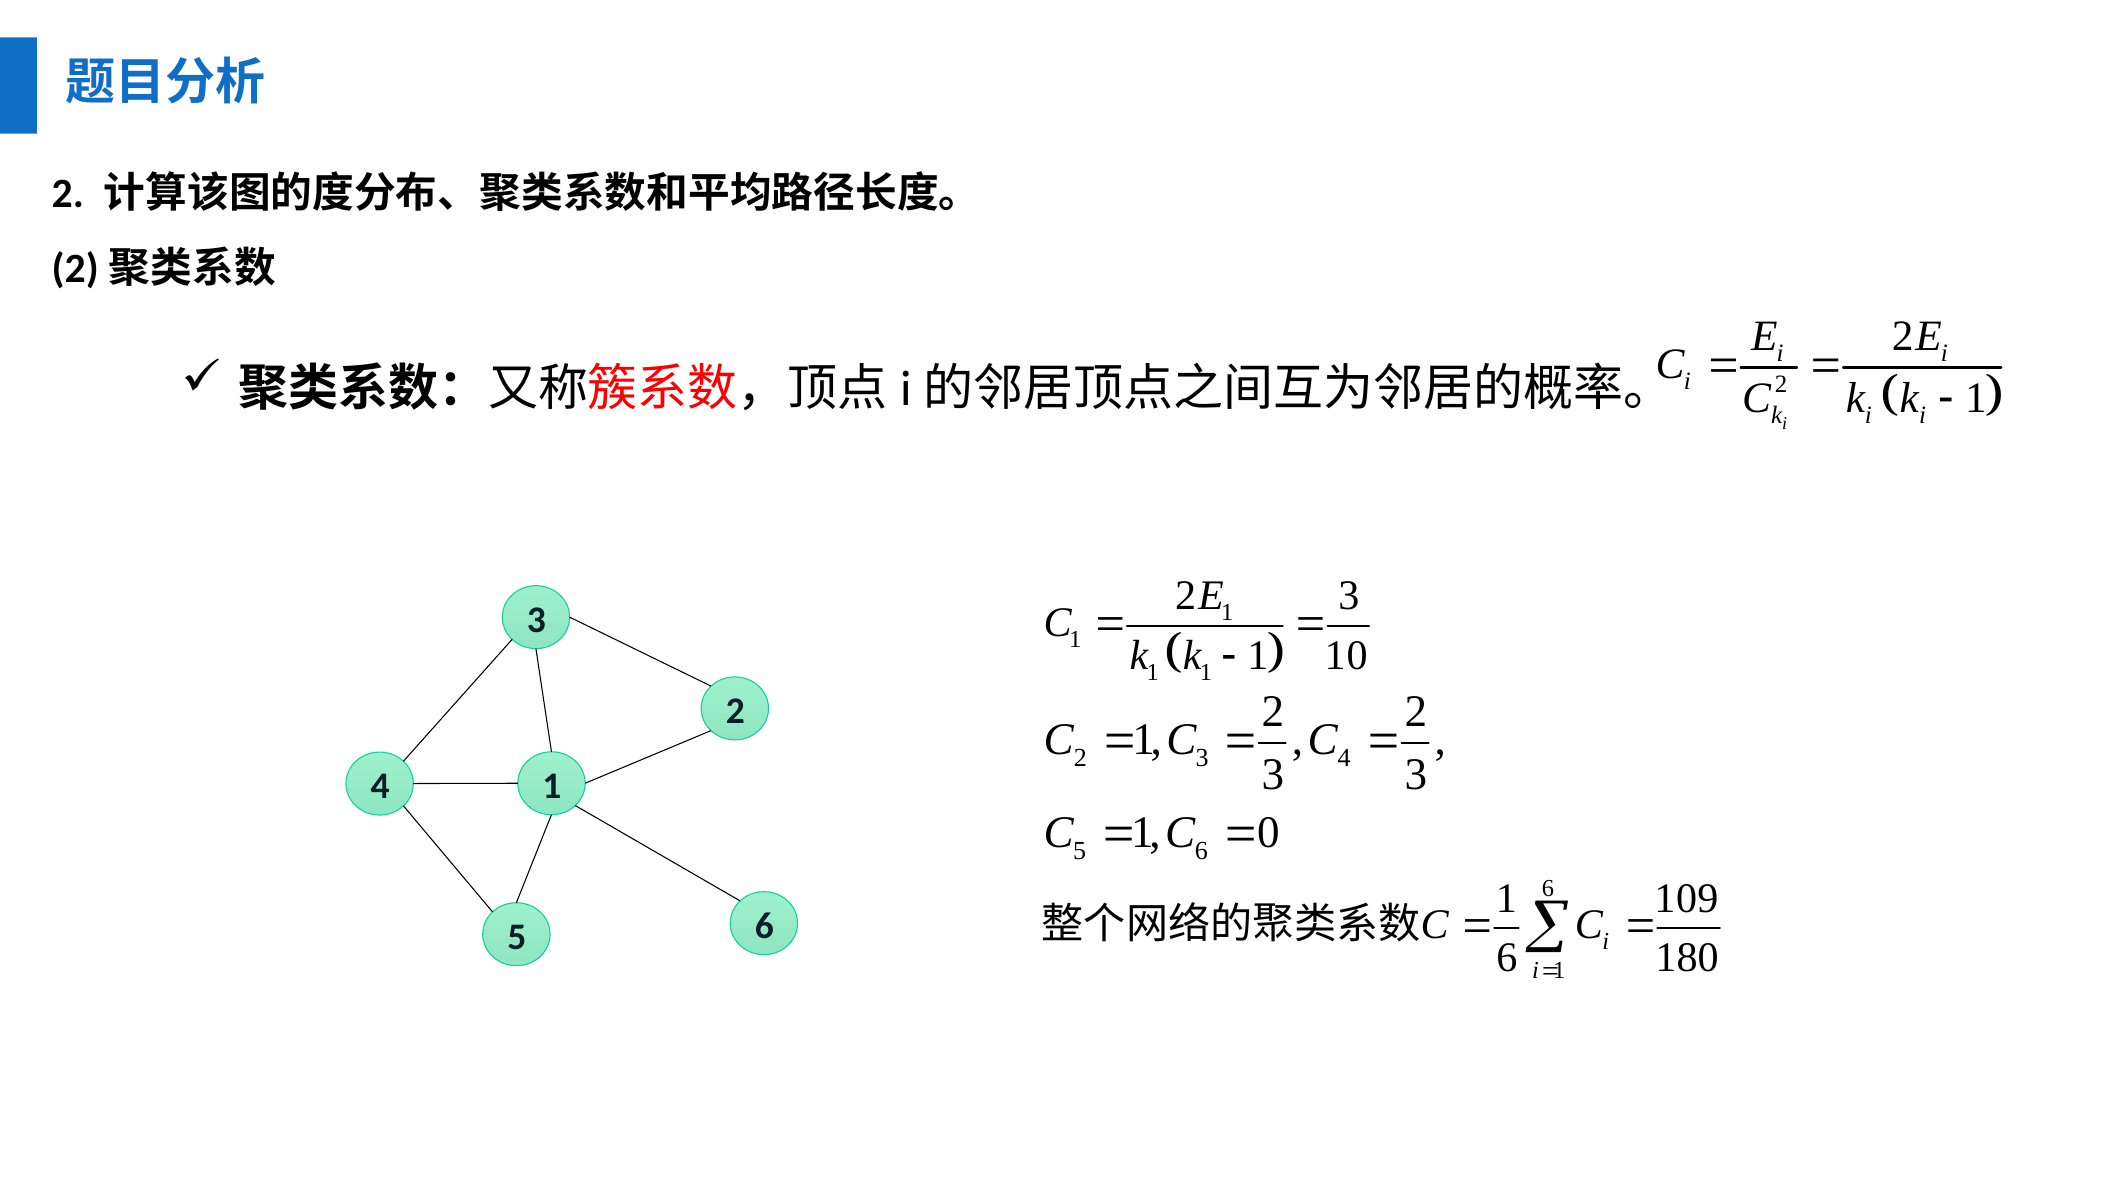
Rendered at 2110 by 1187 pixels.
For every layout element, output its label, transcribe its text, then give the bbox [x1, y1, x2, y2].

text_box [0, 36, 38, 135]
text_box 聚类系数：又称簇系数，顶点i的邻居顶点之间互为邻居的概率。 [167, 318, 1650, 423]
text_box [345, 585, 798, 966]
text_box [1650, 309, 2012, 440]
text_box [1038, 569, 1380, 681]
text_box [1038, 681, 1453, 868]
text_box 2. 计算该图的度分布、聚类系数和平均路径长度。 (2)聚类系数 [36, 132, 2110, 298]
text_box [1036, 868, 1728, 988]
text_box 题目分析 [65, 49, 266, 110]
